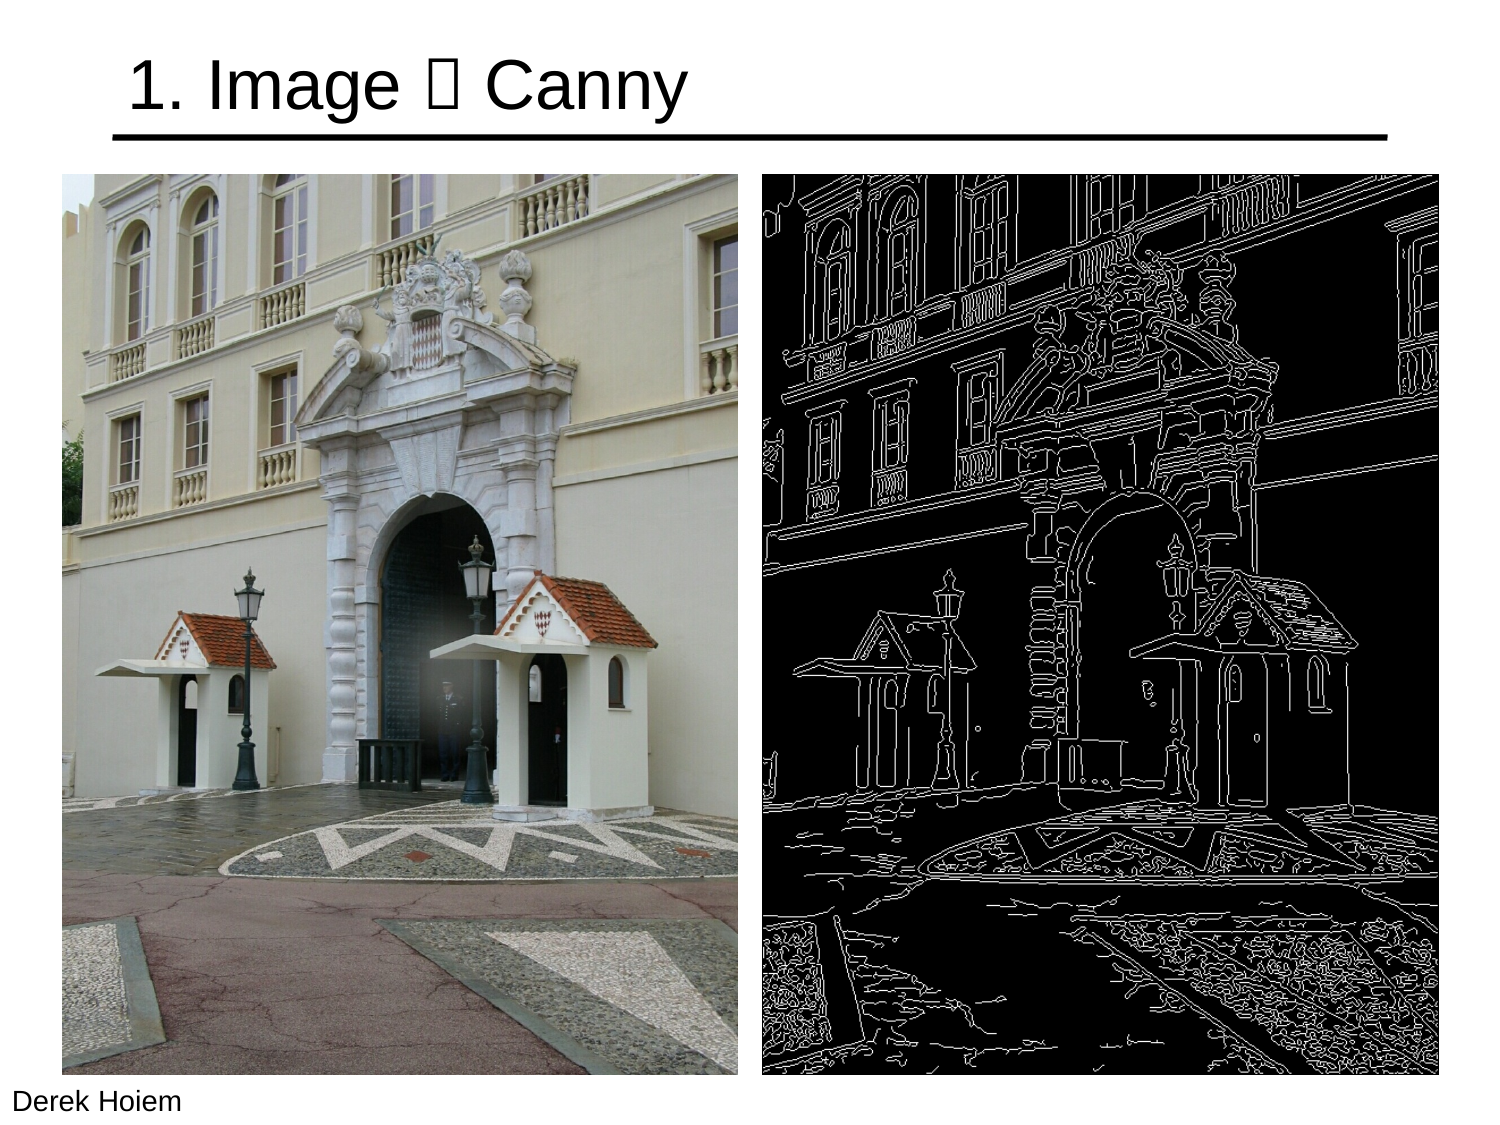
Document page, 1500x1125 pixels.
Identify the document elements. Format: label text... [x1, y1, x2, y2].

picture [762, 174, 1439, 1076]
text_box Derek Hoiem [0, 1074, 298, 1125]
title 1. Image  Canny [112, 12, 1388, 151]
picture [62, 174, 738, 1076]
